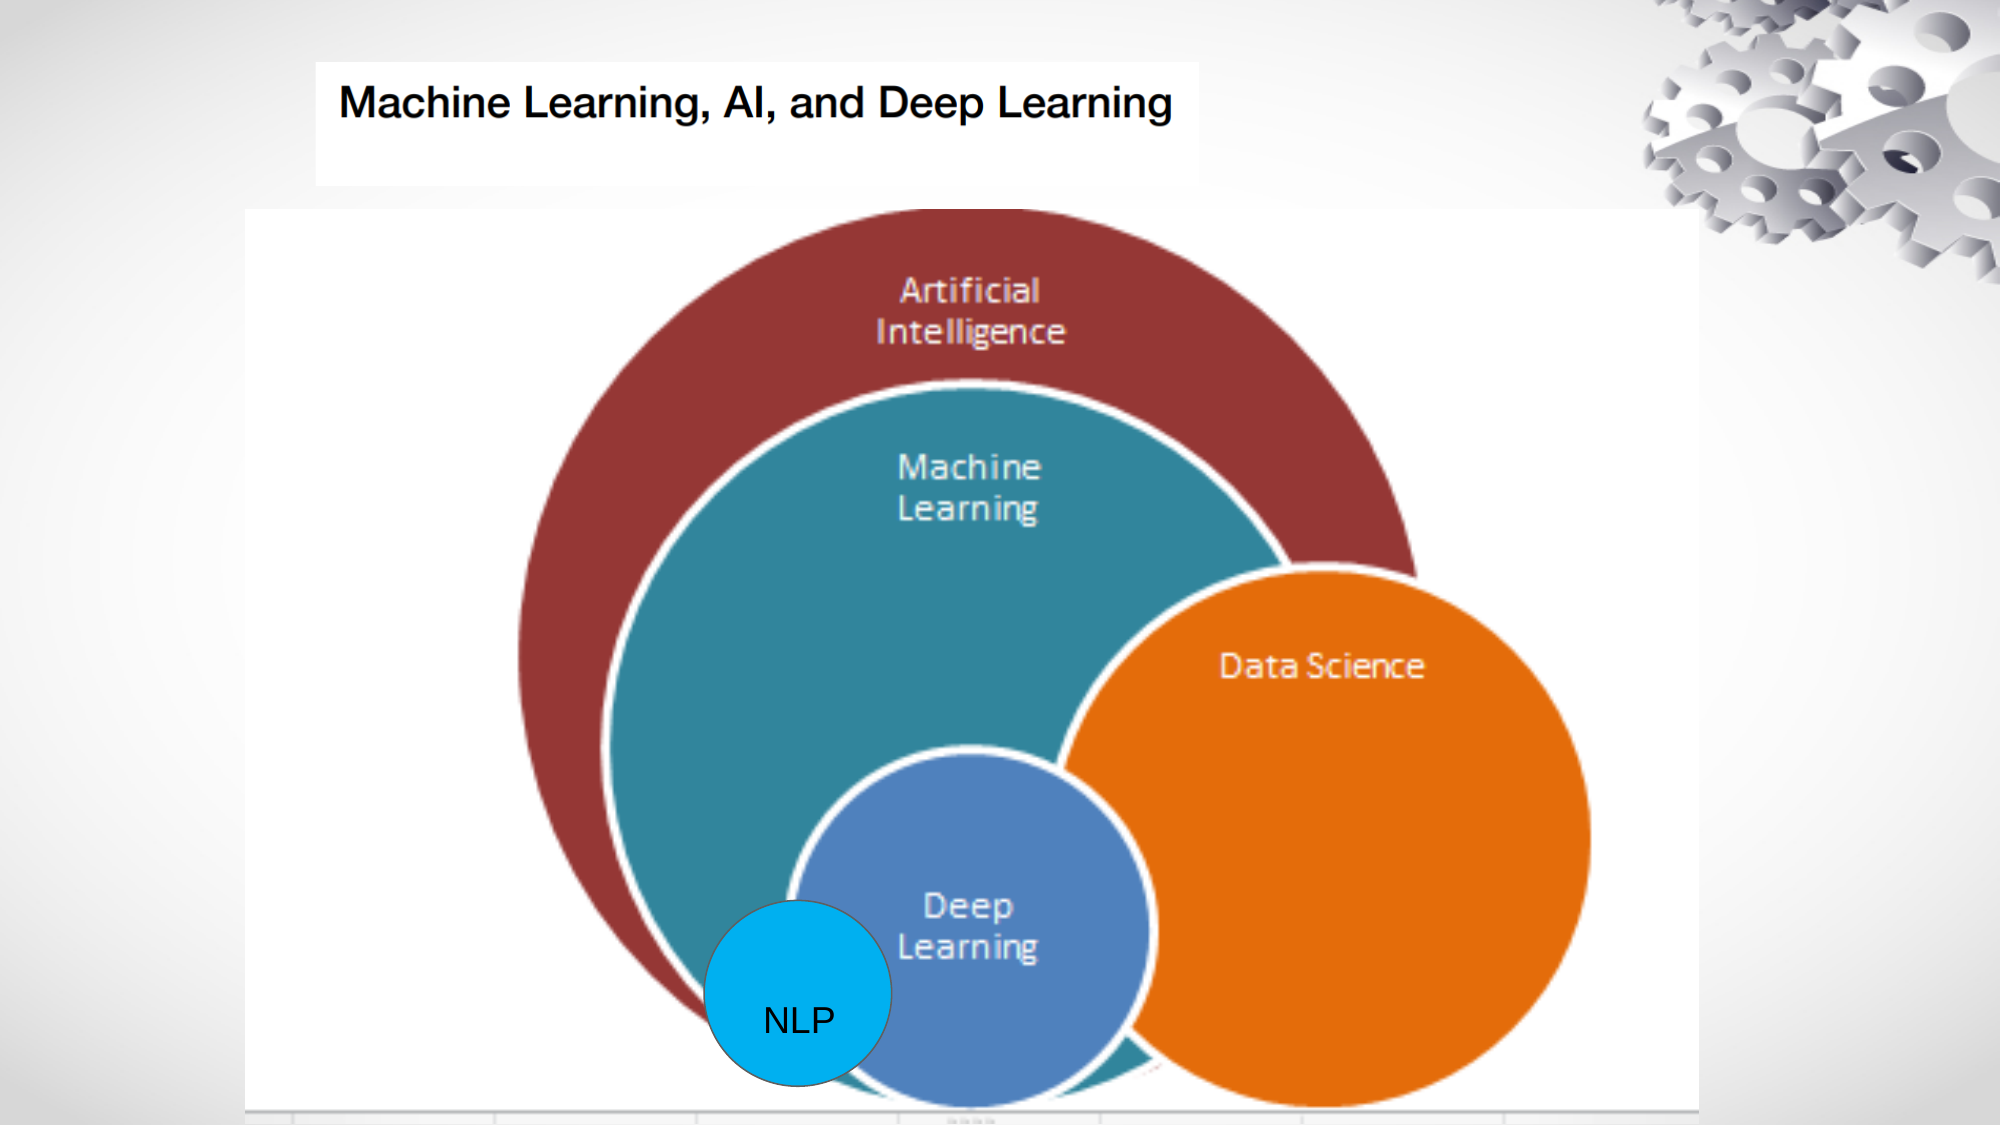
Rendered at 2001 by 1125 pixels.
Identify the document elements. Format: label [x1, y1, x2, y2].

picture [0, 0, 2000, 1125]
list [315, 62, 1199, 186]
list [245, 209, 1699, 1124]
